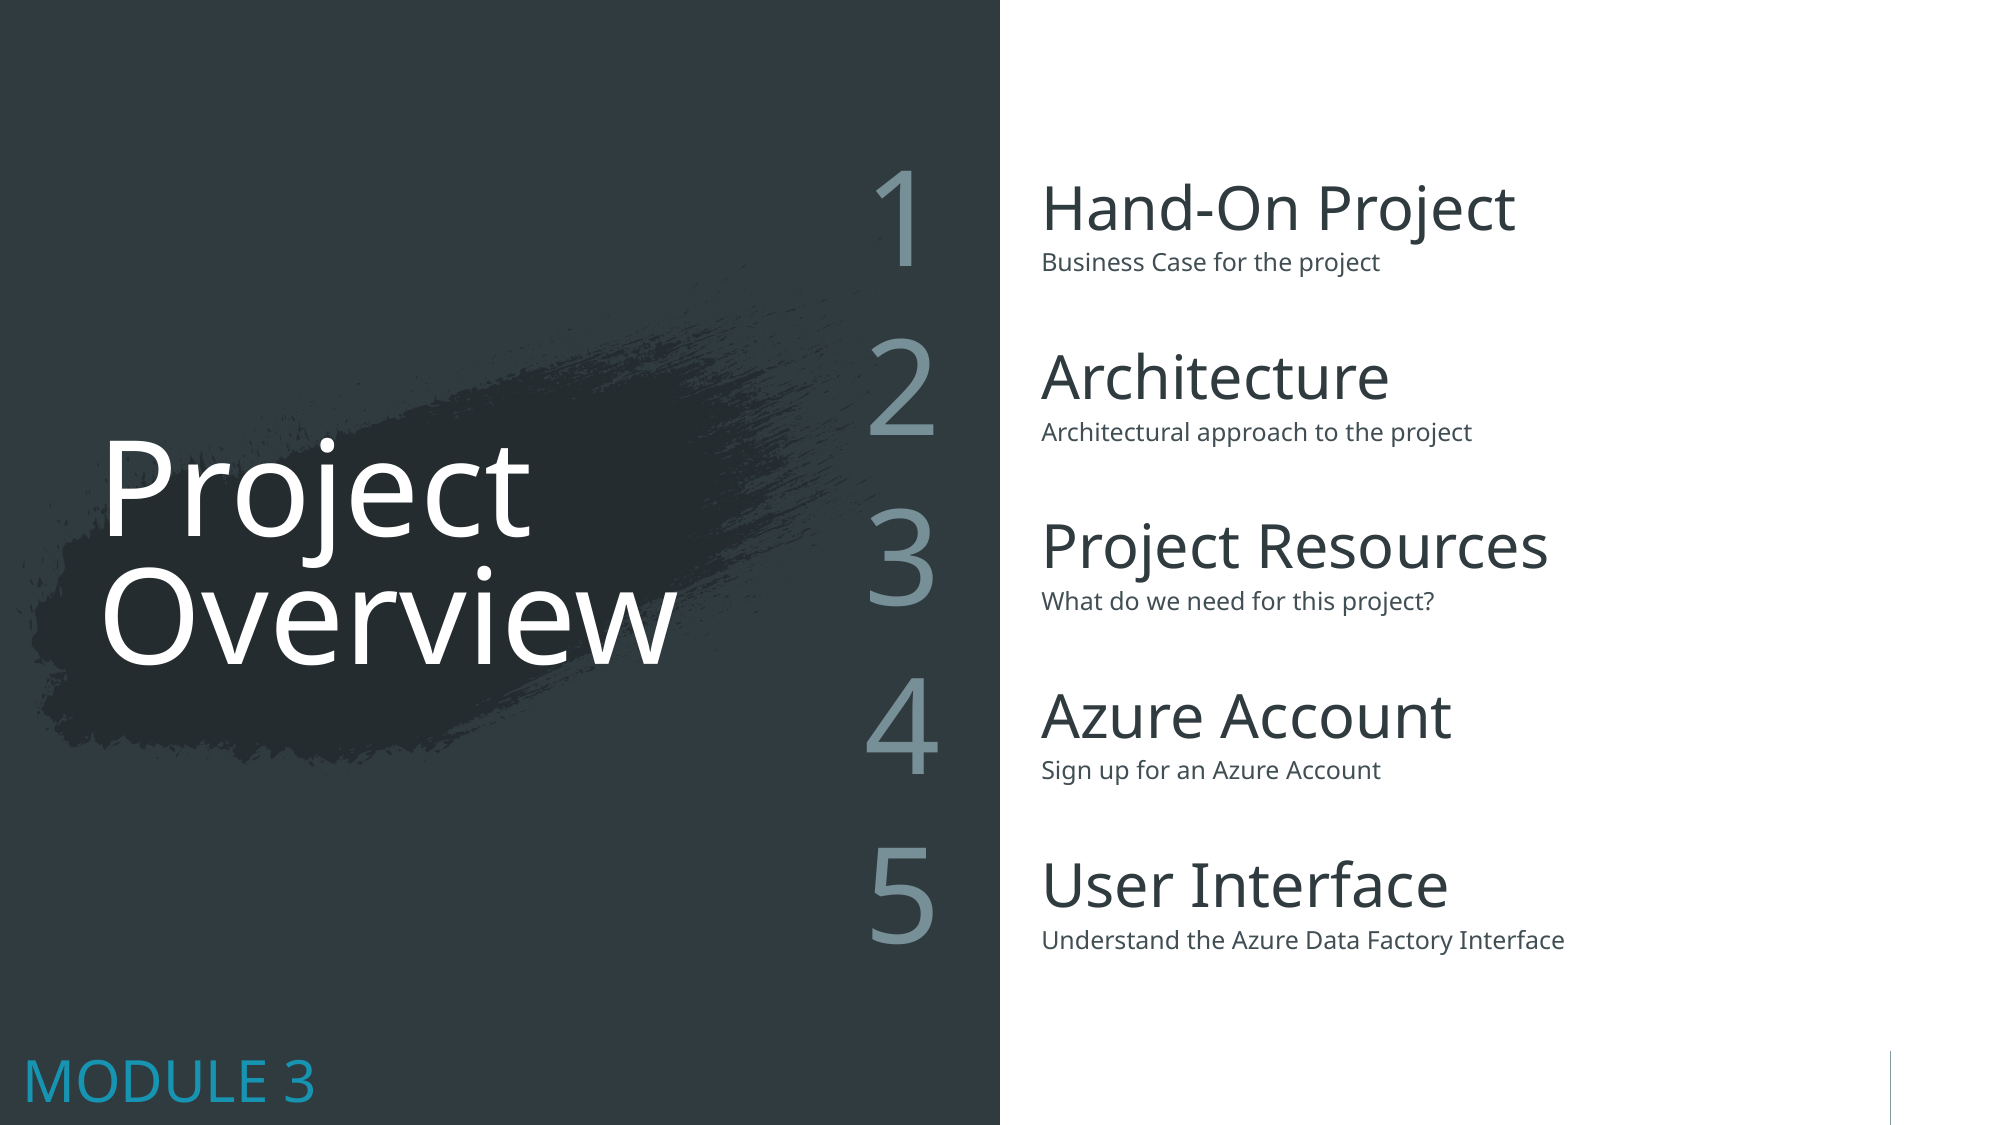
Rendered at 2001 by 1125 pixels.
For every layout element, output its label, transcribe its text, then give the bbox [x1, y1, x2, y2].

list Architecture [1026, 328, 1891, 399]
list 1 [849, 137, 983, 289]
list Azure Account [1026, 666, 1891, 738]
list Understand the Azure Data Factory Interface [1026, 907, 1891, 973]
list Sign up for an Azure Account [1026, 738, 1891, 803]
list 3 [849, 476, 983, 628]
title Project Overview [82, 330, 823, 795]
list 5 [849, 815, 983, 967]
list Architectural approach to the project [1026, 399, 1891, 465]
list What do we need for this project? [1026, 568, 1891, 634]
list 2 [849, 307, 983, 458]
list 4 [849, 645, 983, 797]
text_box MODULE 3 [7, 1033, 347, 1125]
list Business Case for the project [1026, 230, 1891, 295]
list User Interface [1026, 836, 1891, 907]
list Hand-On Project [1026, 158, 1891, 230]
list Project Resources [1026, 497, 1891, 568]
